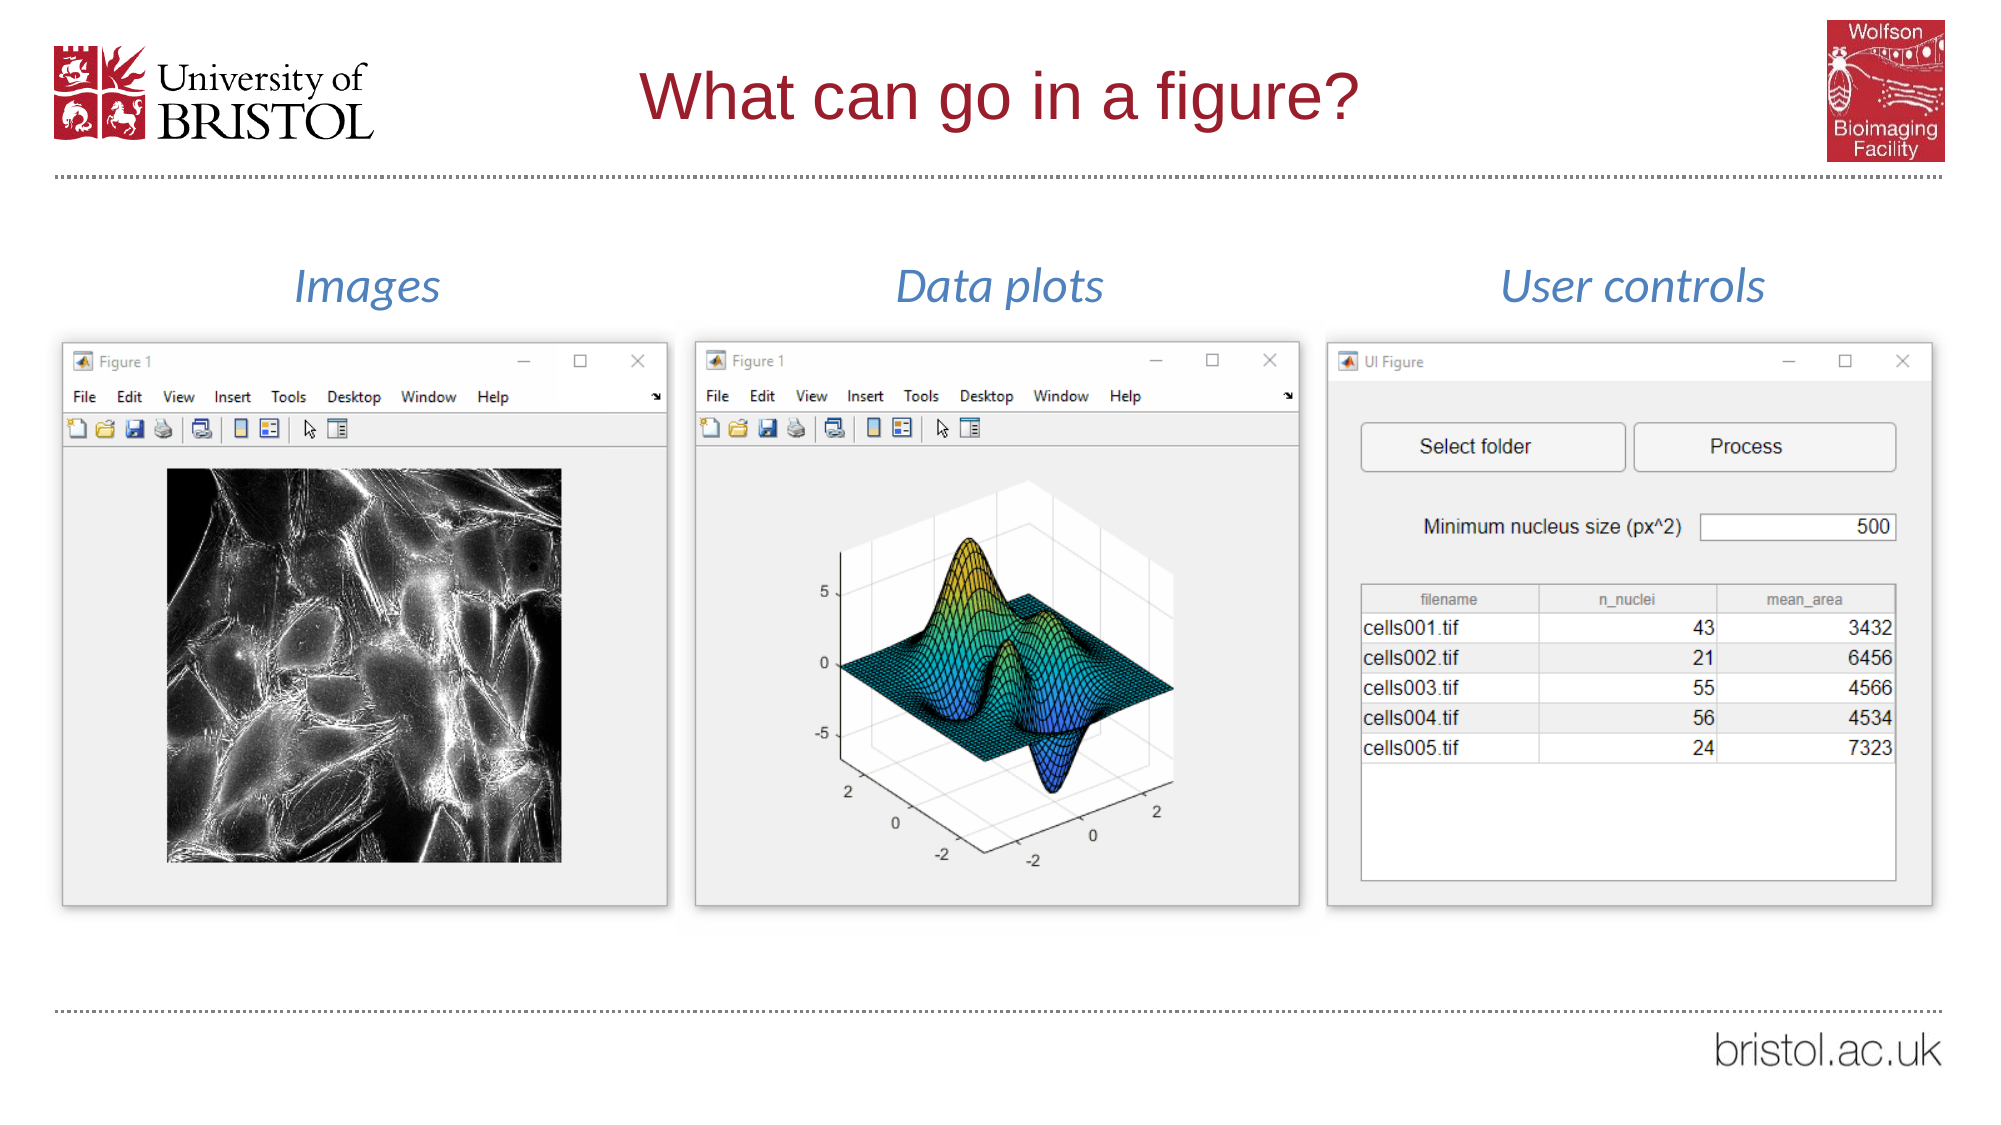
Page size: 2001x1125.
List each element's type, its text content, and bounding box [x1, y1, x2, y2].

title What can go in a figure? [396, 41, 1604, 140]
picture [1700, 1023, 1945, 1080]
text_box Data plots [647, 244, 1280, 319]
picture [41, 320, 1959, 934]
text_box Images [15, 244, 647, 320]
text_box User controls [1280, 244, 1985, 320]
picture [54, 46, 374, 140]
picture [1827, 20, 1945, 162]
